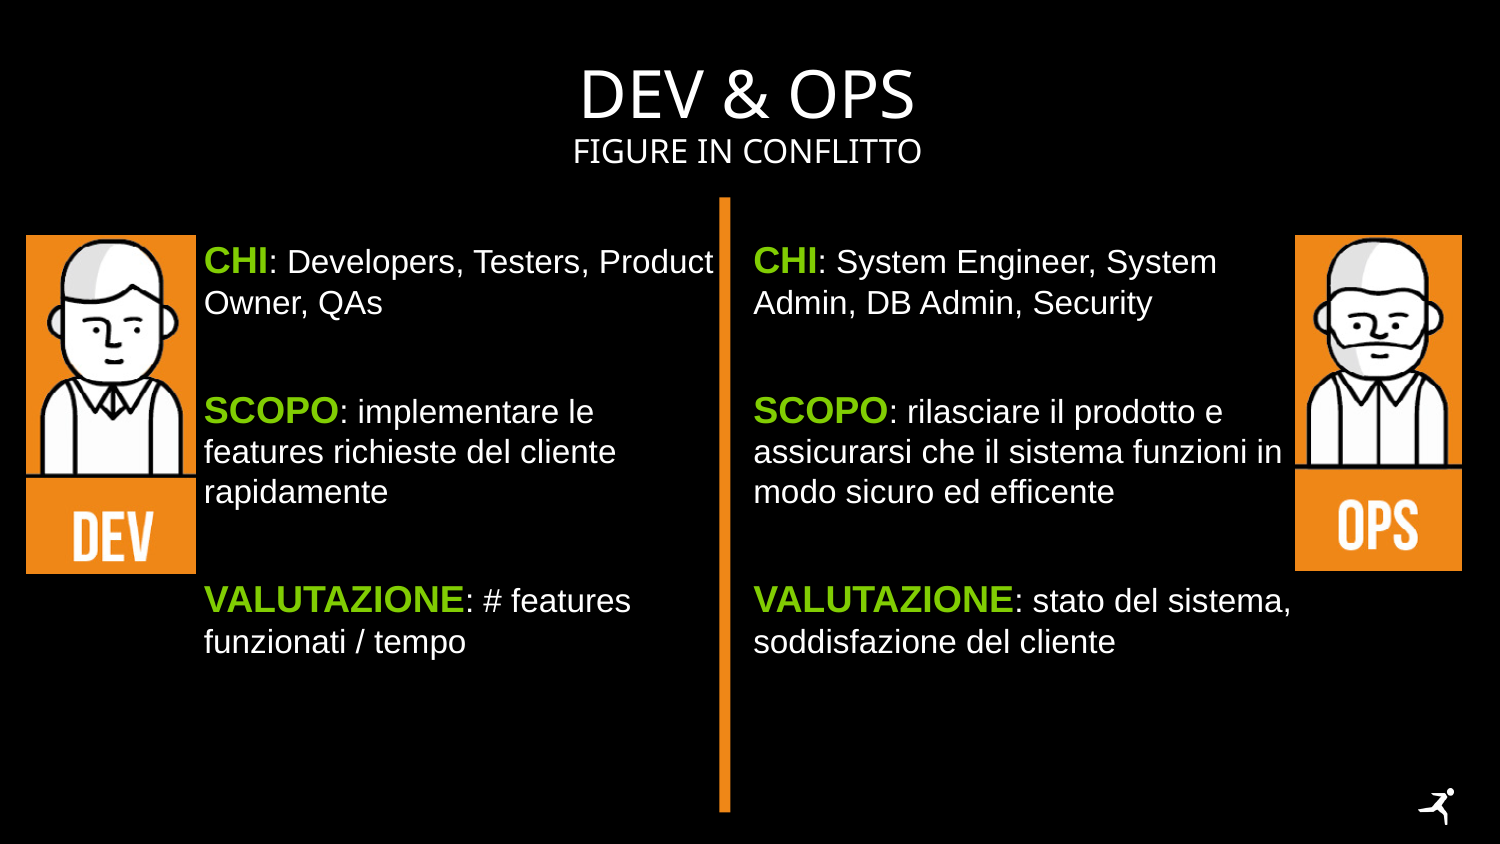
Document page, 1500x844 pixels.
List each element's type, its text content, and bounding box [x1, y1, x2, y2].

list Chi: System Engineer, System Admin, DB Admin, Security Scopo: rilasciare il prodotto e assicurarsi che il sistema funzioni in modo sicuro ed efficente Valutazione: stato del sistema, soddisfazione del cliente [753, 235, 1298, 648]
title Dev & ops [94, 66, 1402, 111]
list Chi: Developers, Testers, Product Owner, QAs Scopo: implementare le features richieste del cliente rapidamente Valutazione: # features funzionati / tempo [203, 235, 713, 648]
picture [26, 235, 196, 574]
picture [1418, 788, 1454, 825]
picture [1295, 235, 1462, 571]
subtitle Figure in conflitto [94, 123, 1402, 178]
text_box [719, 197, 731, 813]
